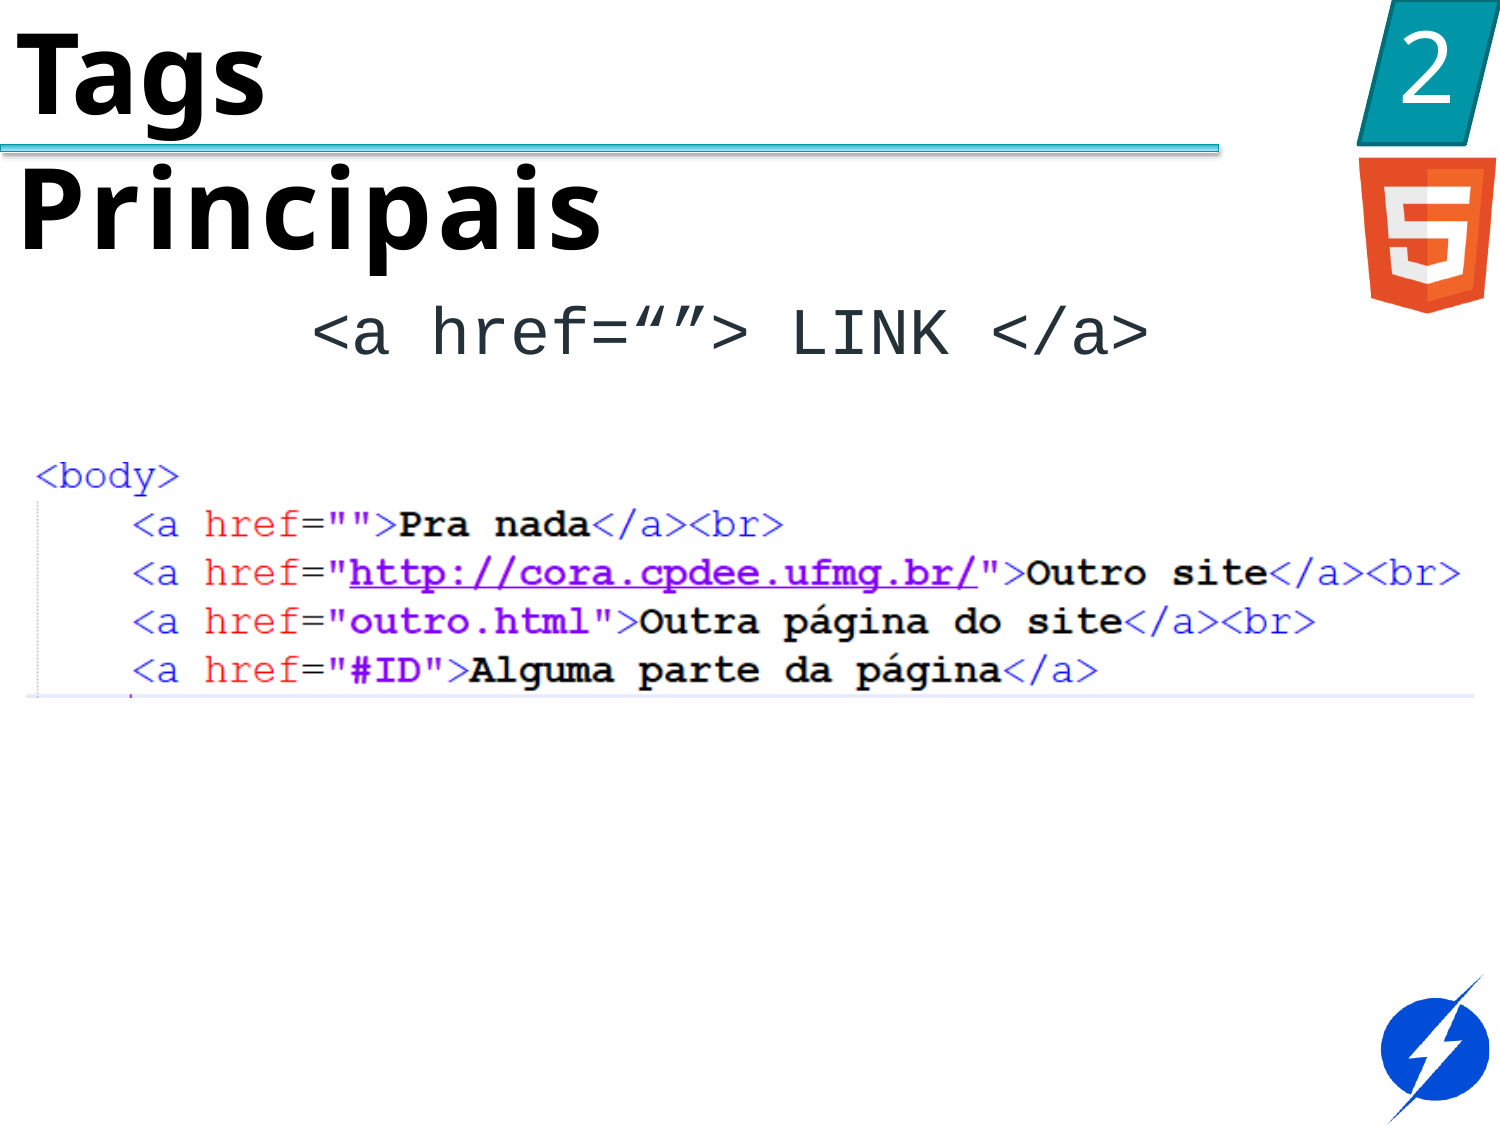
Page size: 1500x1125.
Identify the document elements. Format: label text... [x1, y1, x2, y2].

text_box [1358, 157, 1497, 315]
text_box <a href=“”> LINK </a> [309, 285, 1156, 368]
text_box Tags Principais [12, 0, 850, 140]
text_box [25, 462, 1474, 698]
text_box Tags Principais [12, 170, 850, 273]
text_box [0, 141, 1226, 162]
text_box [1380, 973, 1490, 1125]
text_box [1356, 0, 1500, 149]
